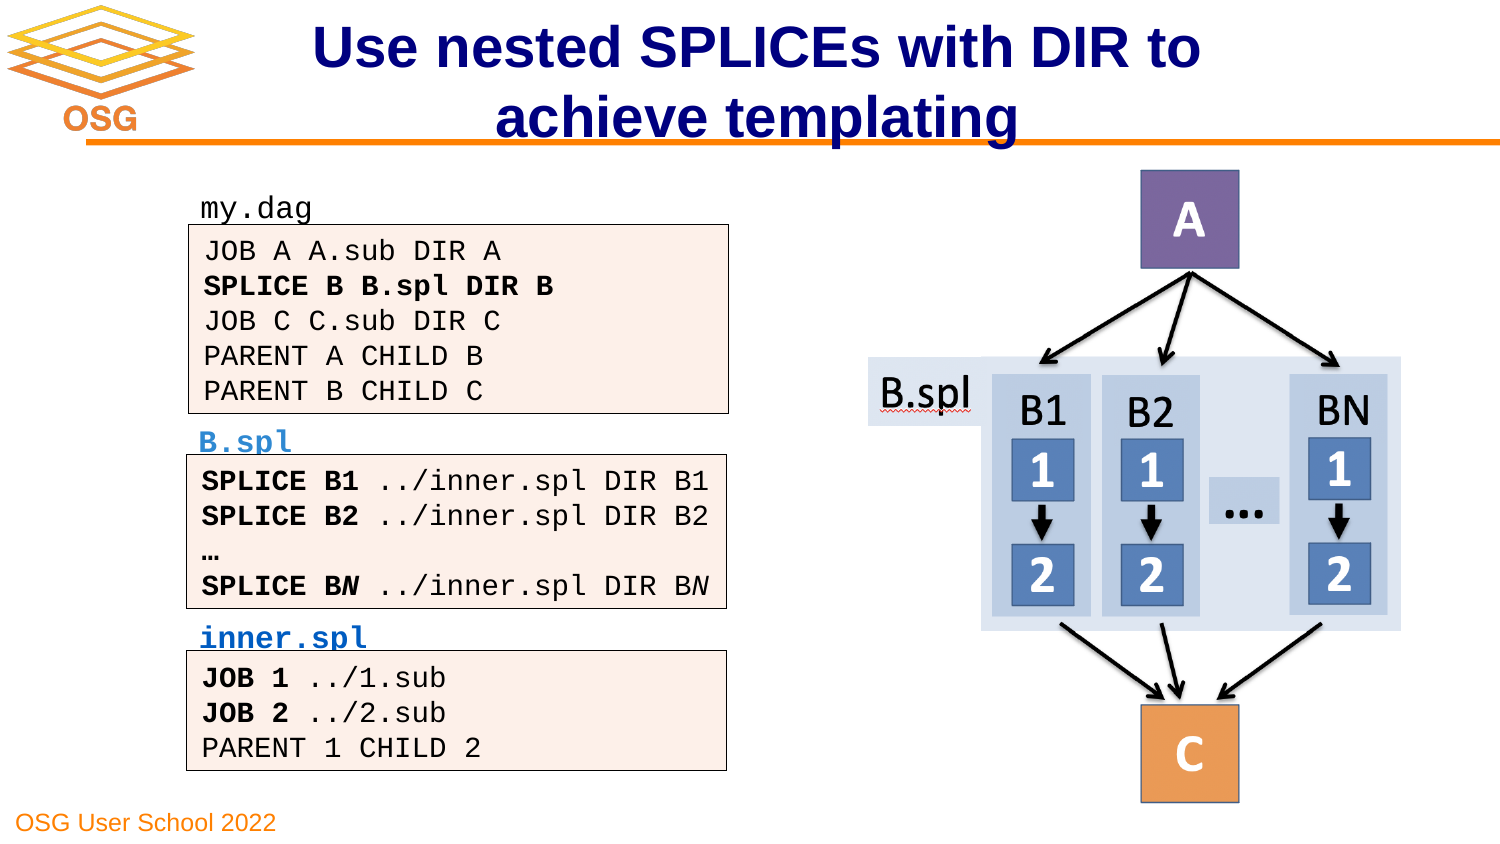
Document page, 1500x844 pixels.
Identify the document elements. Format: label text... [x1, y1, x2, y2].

picture [7, 5, 195, 131]
text_box inner.spl [184, 609, 383, 662]
text_box JOB 1 ../1.sub JOB 2 ../2.sub PARENT 1 CHILD 2 [186, 650, 727, 771]
text_box my.dag [185, 179, 328, 232]
picture [855, 154, 1414, 812]
text_box SPLICE B1 ../inner.spl DIR B1 SPLICE B2 ../inner.spl DIR B2 … SPLICE BN ../inner.spl DIR BN [186, 454, 727, 609]
text_box B.spl [183, 413, 308, 466]
title Use nested SPLICEs with DIR to achieve templating [229, 8, 1286, 149]
text_box JOB A A.sub DIR A SPLICE B B.spl DIR B JOB C C.sub DIR C PARENT A CHILD B PARENT B CHILD C [188, 224, 729, 414]
